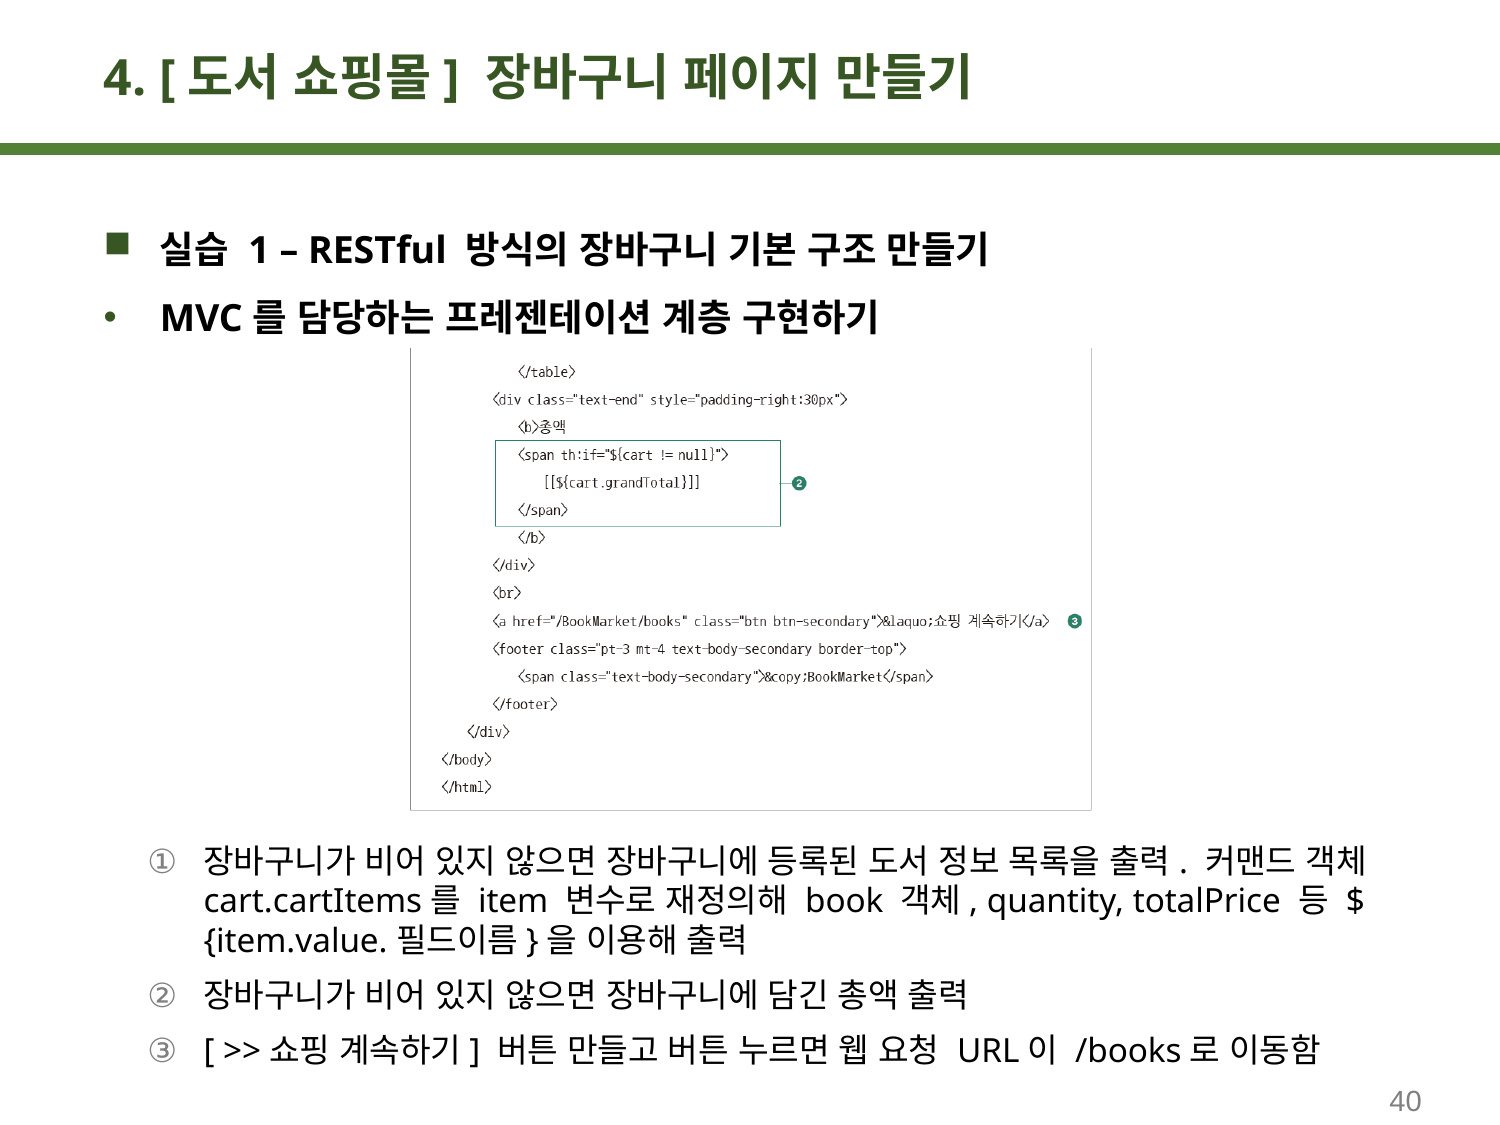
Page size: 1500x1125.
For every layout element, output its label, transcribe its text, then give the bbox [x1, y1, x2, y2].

picture [405, 341, 1095, 814]
title 4. [도서 쇼핑몰] 장바구니 페이지 만들기 [88, 30, 1447, 121]
list 실습 1 – RESTful 방식의 장바구니 기본 구조 만들기 MVC를 담당하는 프레젠테이션 계층 구현하기 장바구니가 비어 있지 않으면 장바구니에 등록된 도서 정보 목록을 출력. 커맨드 객체 cart.cartItems를 item 변수로 재정의해 book 객체, quantity, totalPrice 등 ${item.value.필드이름}을 이용해 출력 장바구니가 비어 있지 않으면 장바구니에 담긴 총액 출력 [ >>쇼핑 계속하기] 버튼 만들고 버튼 누르면 웹 요청 URL이 /books로 이동함 [88, 196, 1423, 1083]
